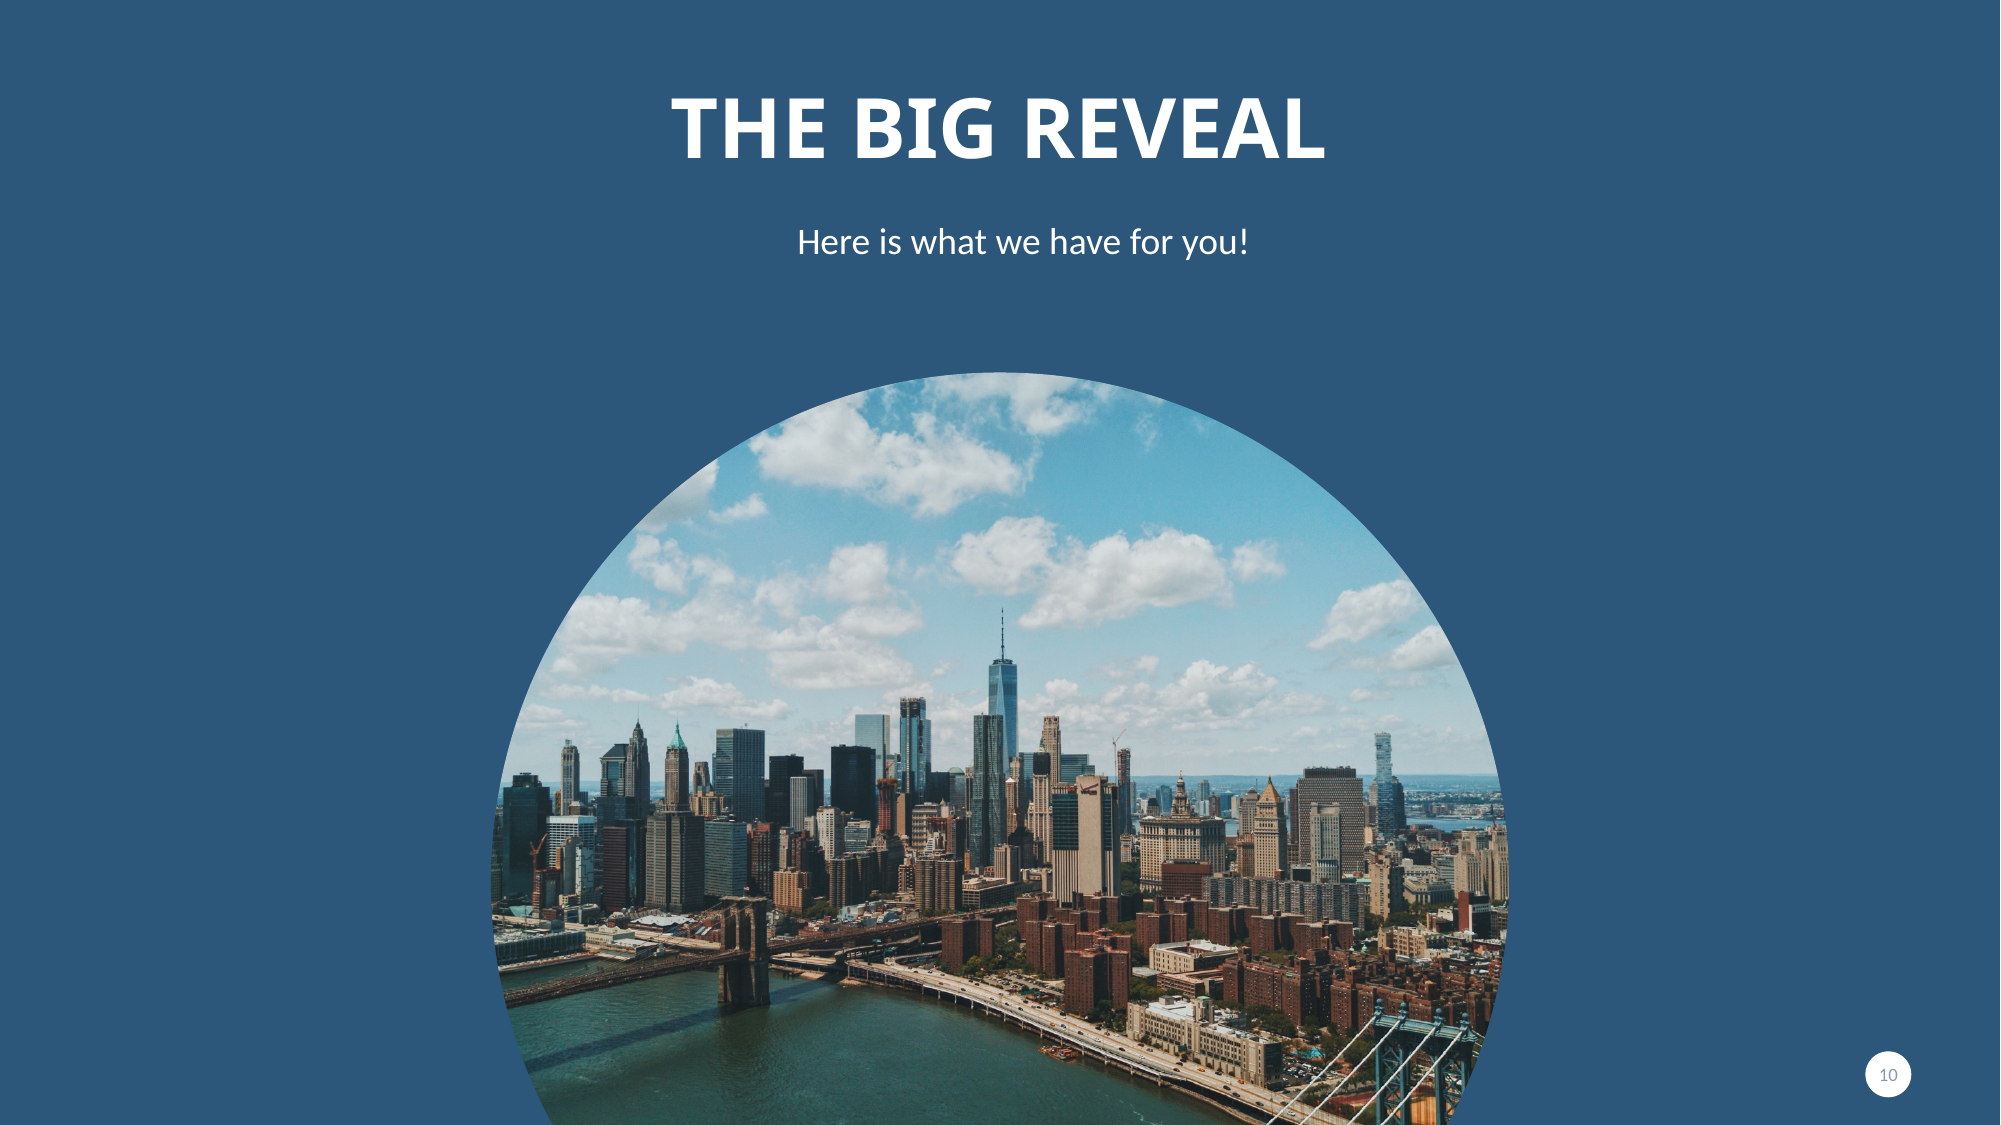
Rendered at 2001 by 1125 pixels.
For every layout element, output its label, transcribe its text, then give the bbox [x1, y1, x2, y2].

text_box Here is what we have for you! [375, 214, 1672, 340]
picture [490, 372, 1510, 1125]
slide_number 10 [1864, 1059, 1913, 1090]
title The big reveal [136, 29, 1862, 185]
